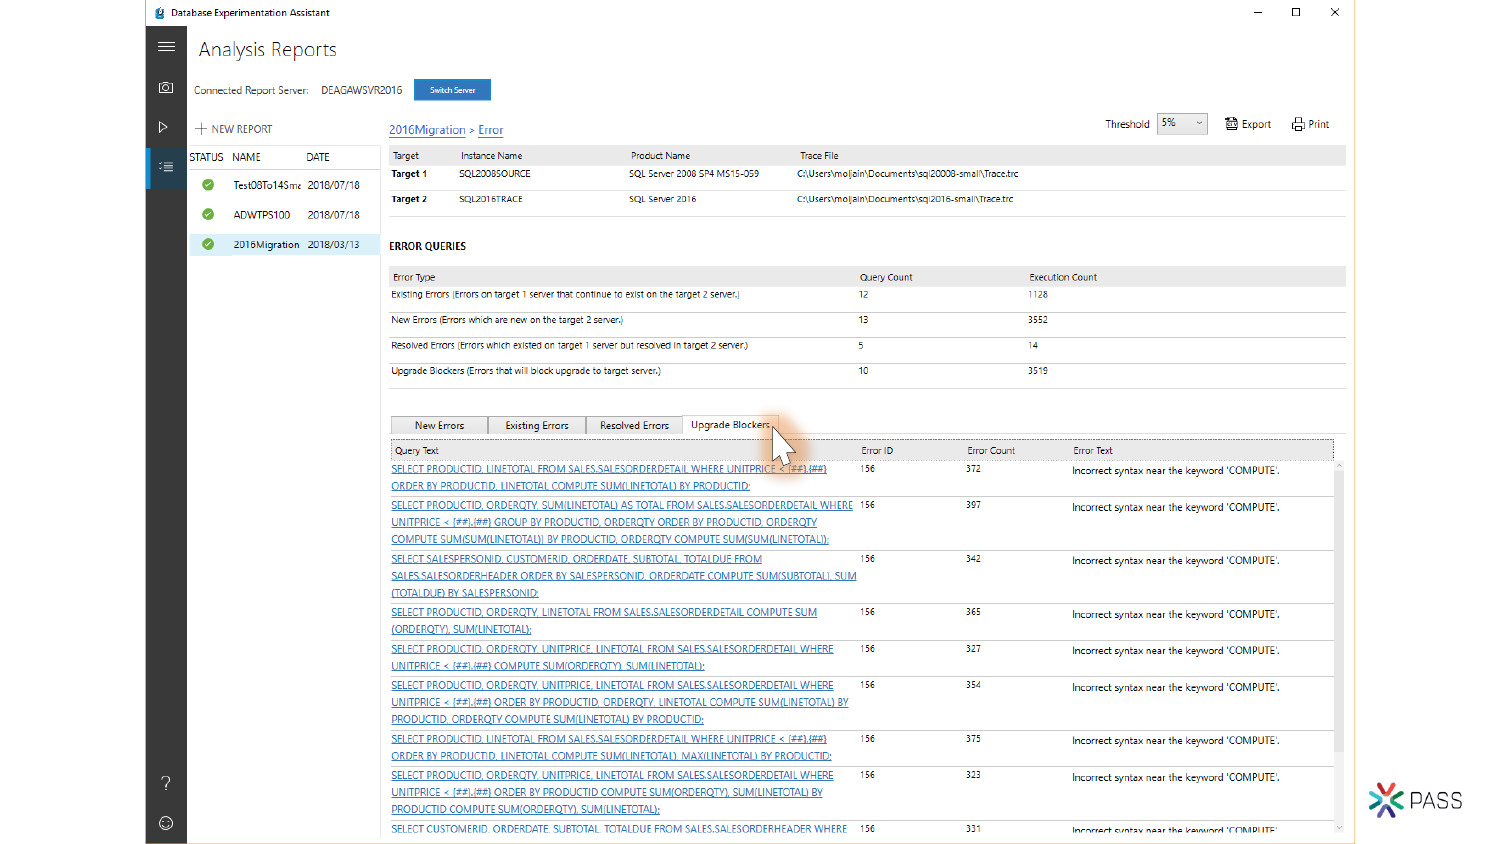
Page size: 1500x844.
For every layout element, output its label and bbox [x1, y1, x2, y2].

picture [1367, 780, 1463, 820]
picture [145, 0, 1355, 844]
